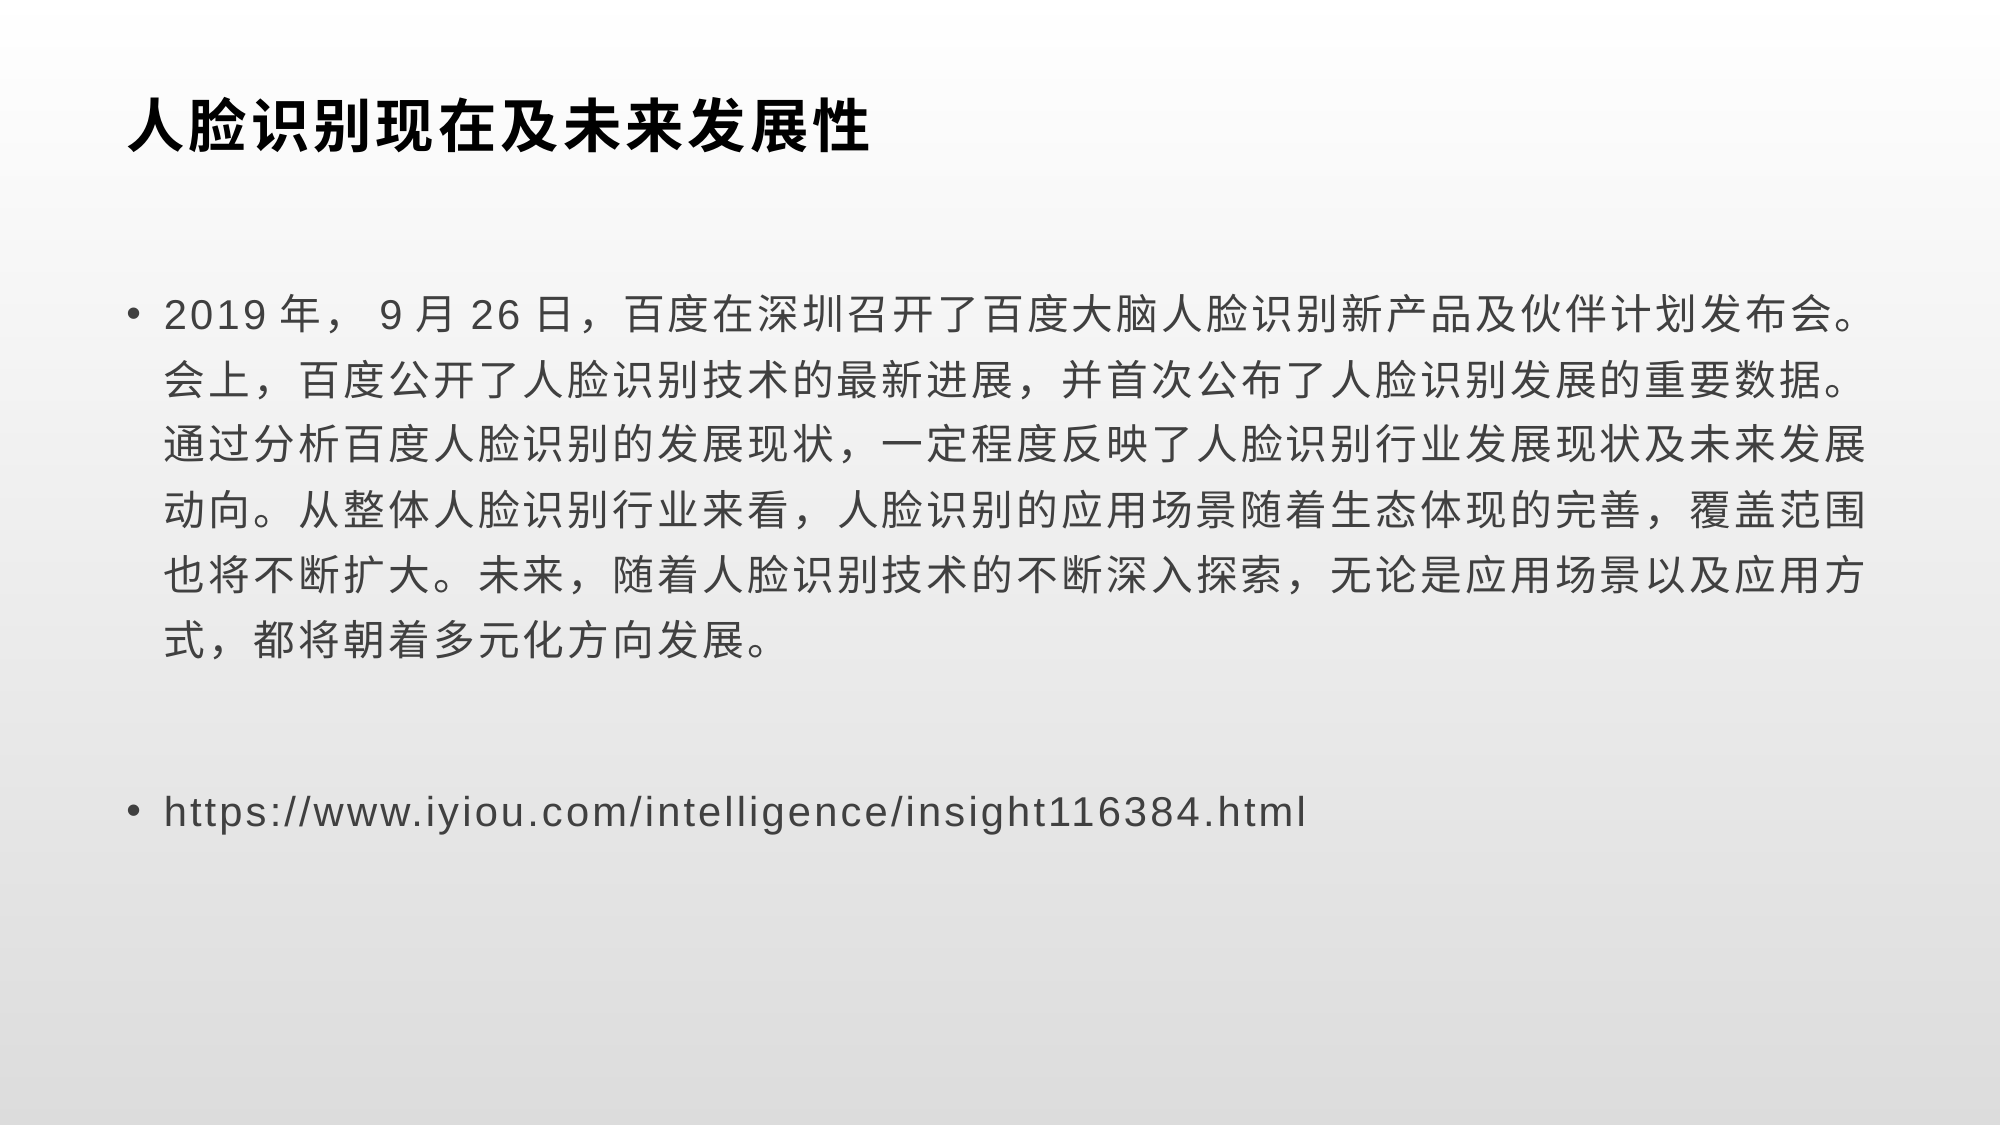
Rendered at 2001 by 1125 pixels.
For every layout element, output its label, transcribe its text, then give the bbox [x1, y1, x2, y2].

title 人脸识别现在及未来发展性 [109, 70, 1891, 178]
list 2019年，9月26日，百度在深圳召开了百度大脑人脸识别新产品及伙伴计划发布会。会上，百度公开了人脸识别技术的最新进展，并首次公布了人脸识别发展的重要数据。通过分析百度人脸识别的发展现状，一定程度反映了人脸识别行业发展现状及未来发展动向。从整体人脸识别行业来看，人脸识别的应用场景随着生态体现的完善，覆盖范围也将不断扩大。未来，随着人脸识别技术的不断深入探索，无论是应用场景以及应用方式，都将朝着多元化方向发展。 https://www.iyiou.com/intelligence/insight116384.html [109, 212, 1891, 1040]
